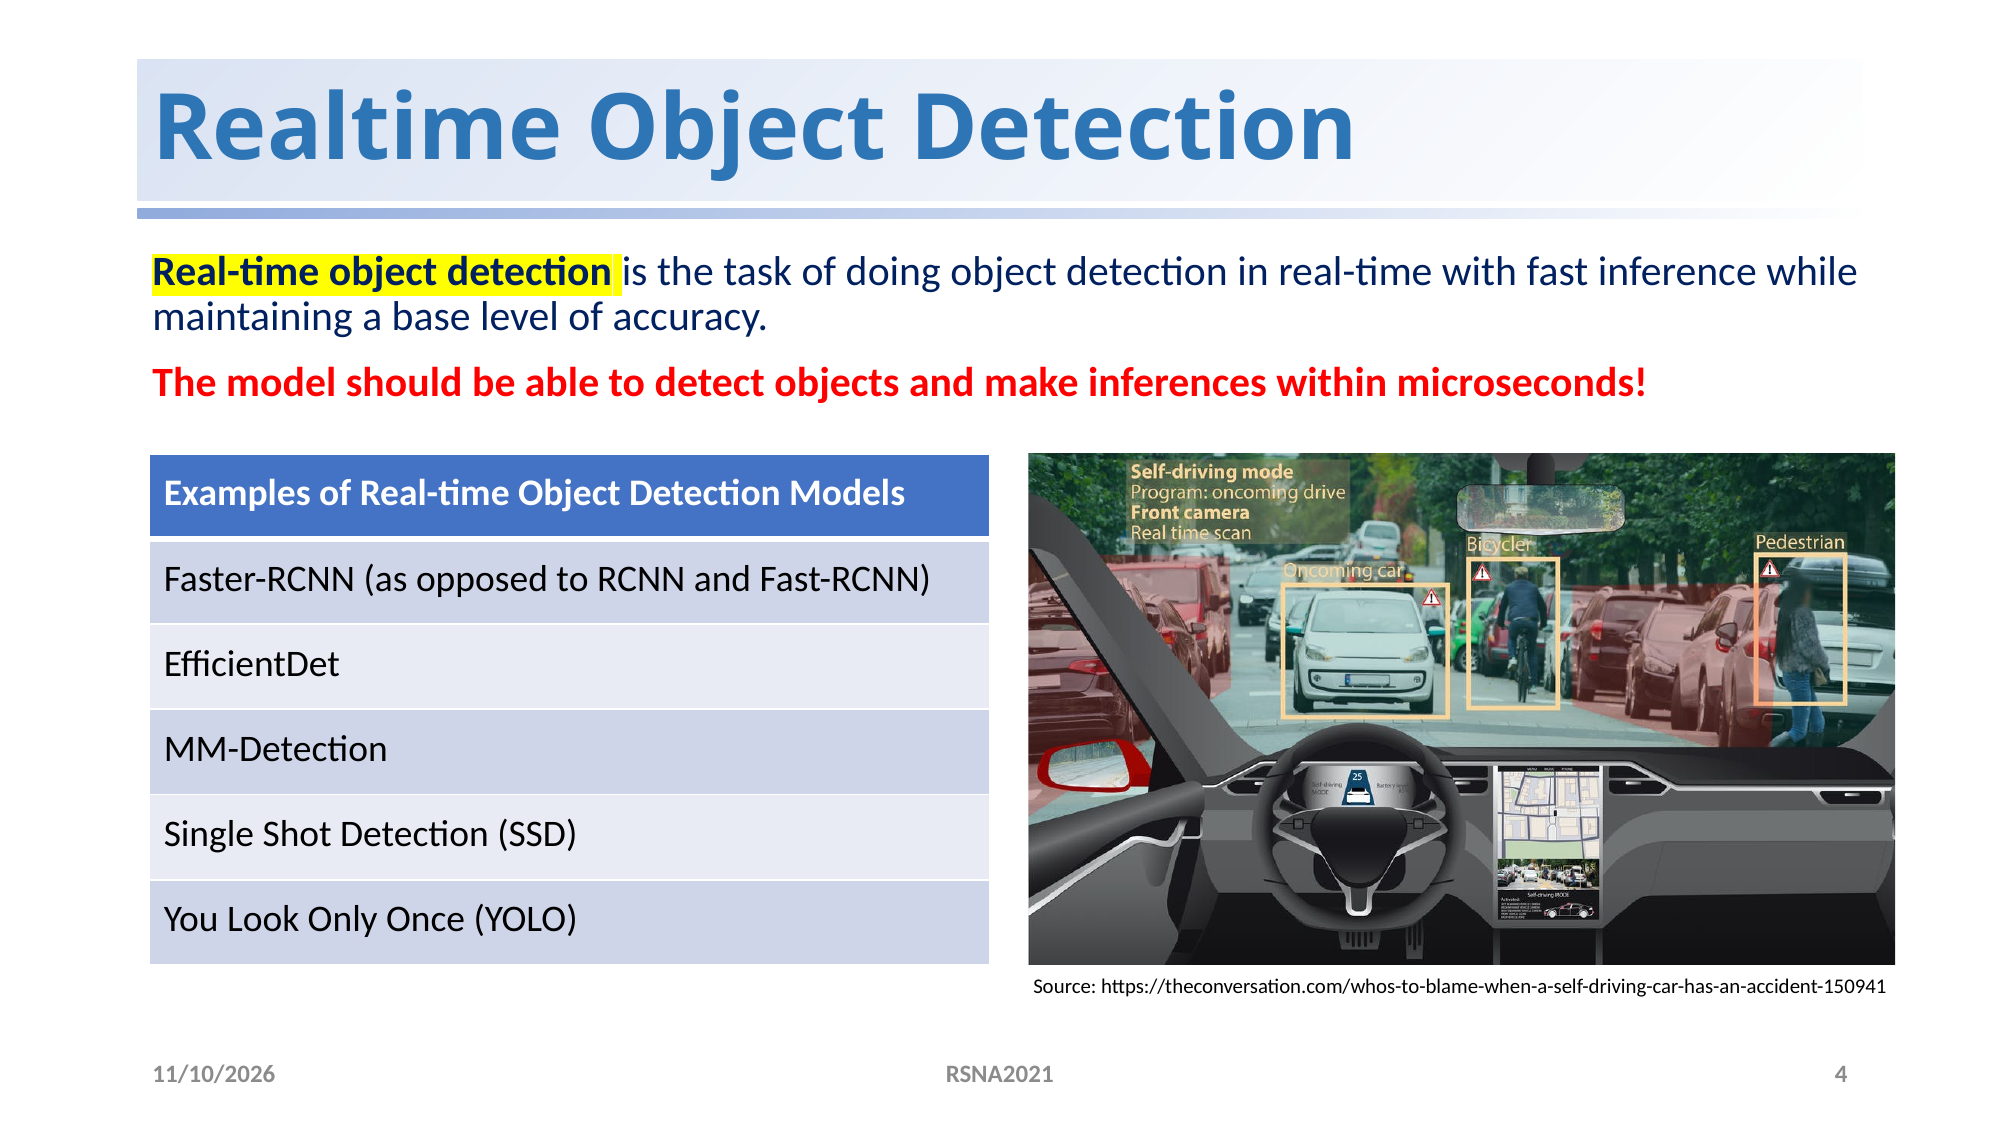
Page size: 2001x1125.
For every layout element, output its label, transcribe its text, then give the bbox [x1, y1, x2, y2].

picture [1028, 453, 1896, 965]
table_cell EfficientDet [150, 625, 989, 708]
title Realtime Object Detection [137, 59, 1863, 201]
footer RSNA2021 [662, 1042, 1338, 1103]
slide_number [137, 1042, 588, 1103]
text_box Source: https://theconversation.com/whos-to-blame-when-a-self-driving-car-has-an-accident-150941 [1018, 964, 1967, 1005]
table_cell MM-Detection [150, 710, 989, 794]
table_cell Faster-RCNN (as opposed to RCNN and Fast-RCNN) [150, 542, 989, 623]
table_cell Single Shot Detection (SSD) [150, 795, 989, 879]
table_cell You Look Only Once (YOLO) [150, 881, 989, 964]
slide_number 4 [1412, 1042, 1863, 1103]
list Real-time object detection is the task of doing object detection in real-time with fast inference while maintaining a base level of accuracy. The model should be able to detect objects and make inferences within microseconds! [137, 242, 1925, 1014]
table_header Examples of Real-time Object Detection Models [150, 455, 989, 536]
